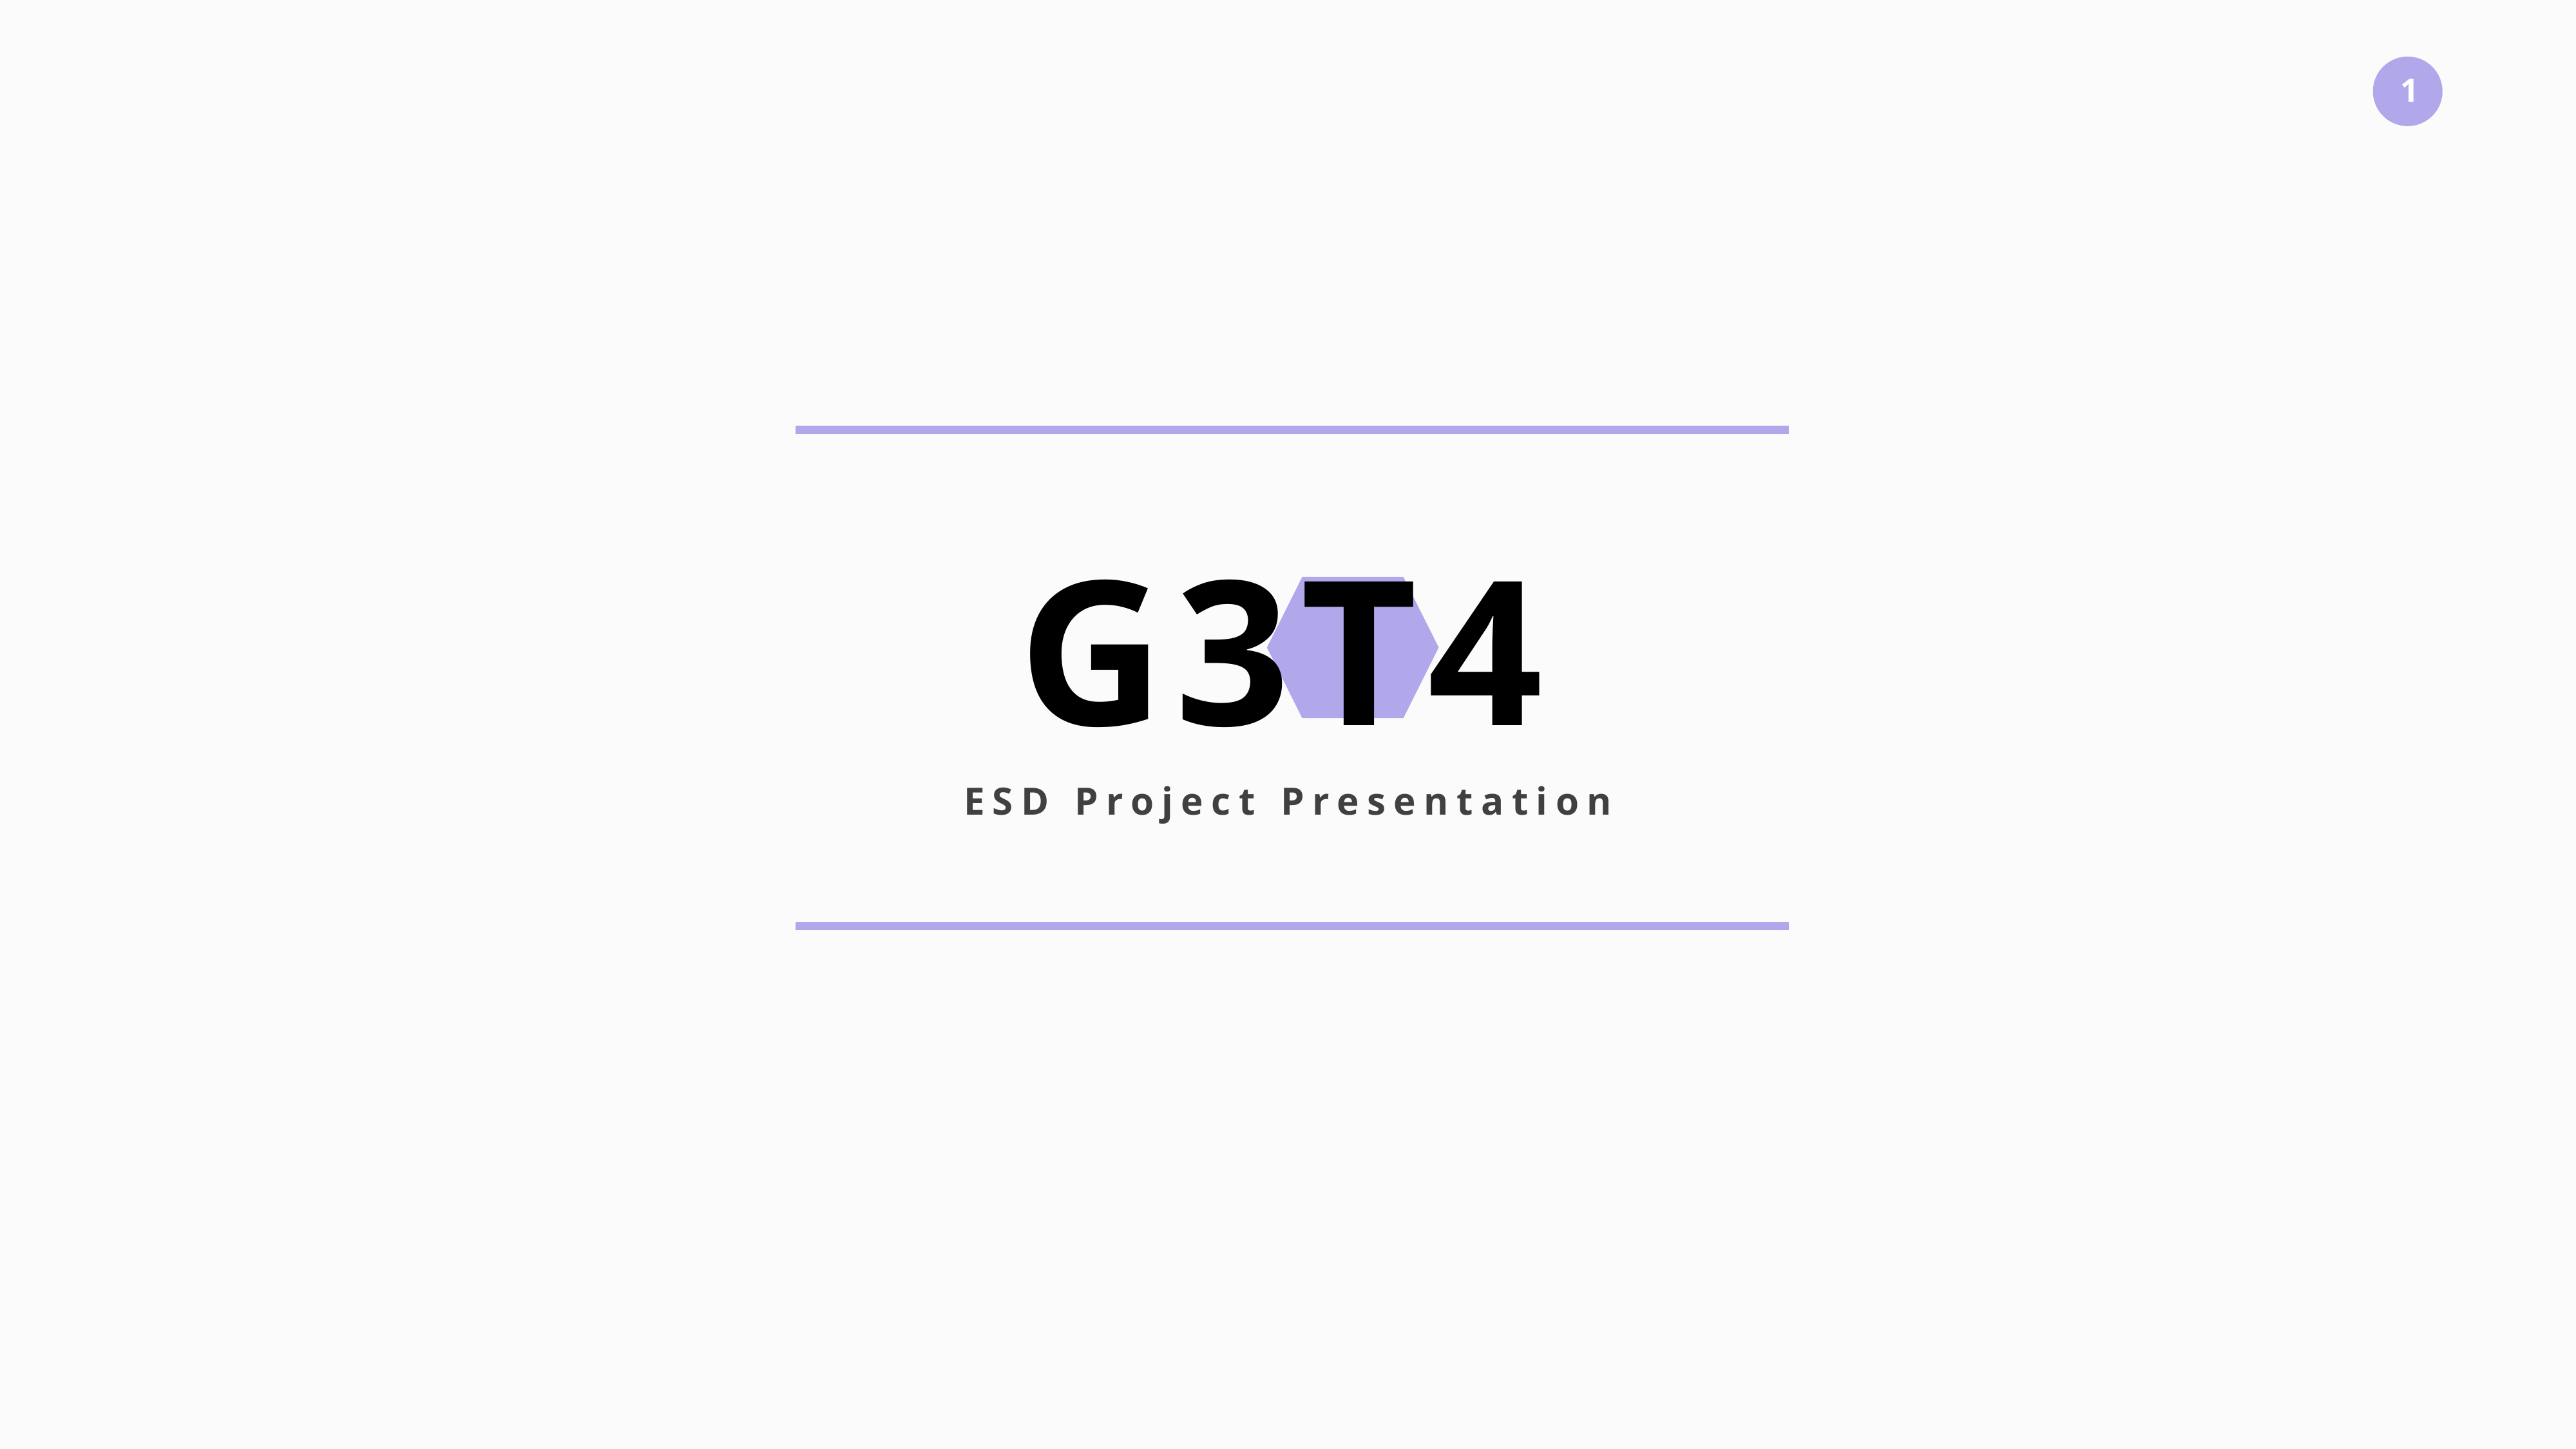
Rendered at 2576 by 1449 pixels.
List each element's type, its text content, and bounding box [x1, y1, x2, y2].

text_box G3T4 [1009, 519, 1554, 770]
text_box ESD Project Presentation [954, 772, 1622, 827]
